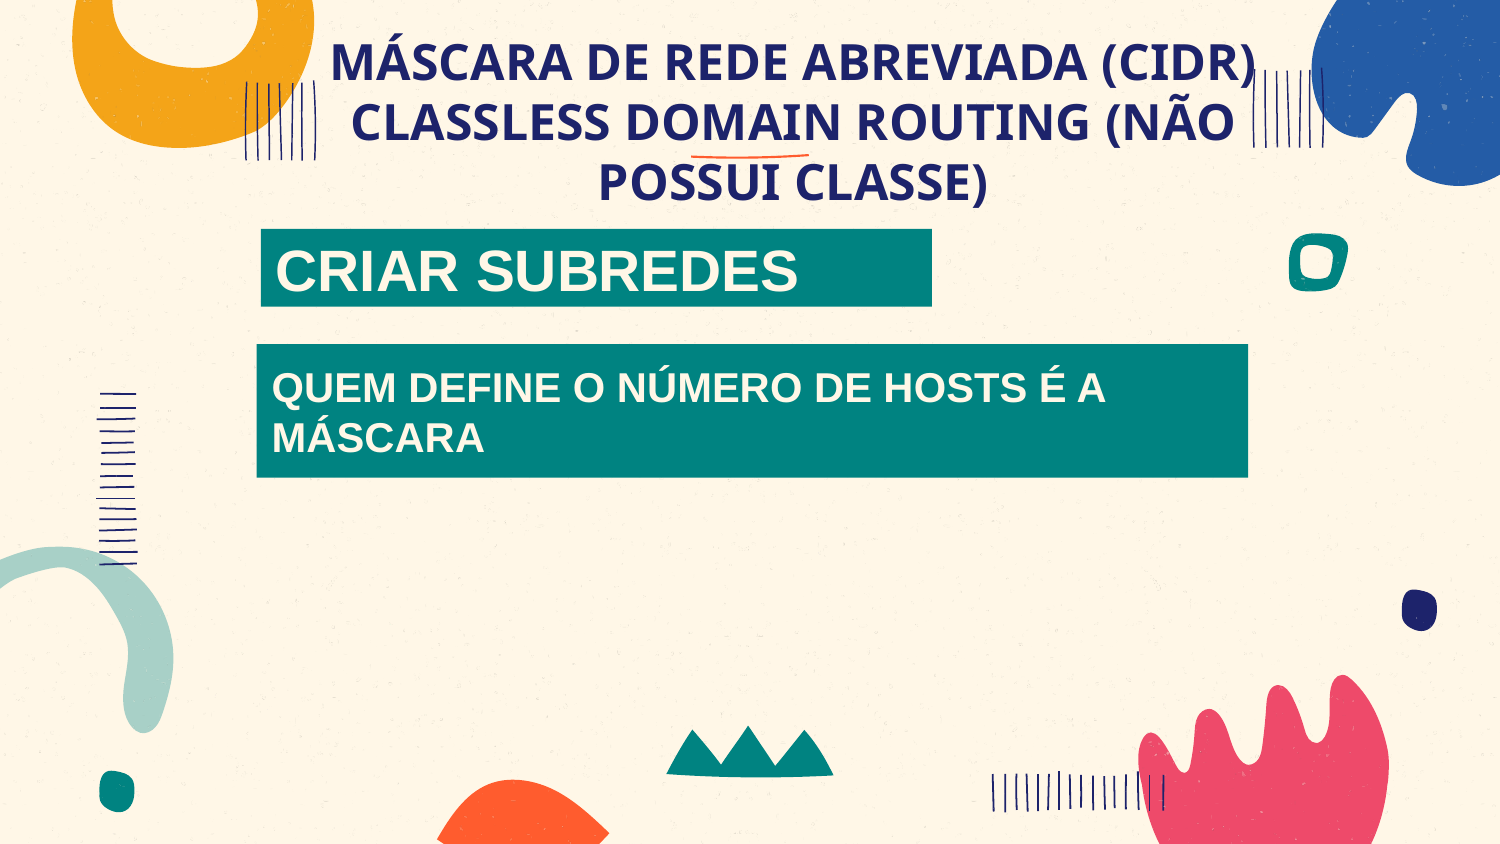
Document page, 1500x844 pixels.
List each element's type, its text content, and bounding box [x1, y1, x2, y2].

text_box [691, 154, 809, 159]
text_box QUEM DEFINE O NÚMERO DE HOSTS É A MÁSCARA [256, 344, 1249, 478]
title MÁSCARA DE REDE ABREVIADA (CIDR) CLASSLESS DOMAIN ROUTING (NÃO POSSUI CLASSE) [290, 82, 1297, 158]
text_box [666, 725, 834, 778]
text_box CRIAR SUBREDES [260, 228, 932, 307]
picture [0, 0, 1500, 844]
